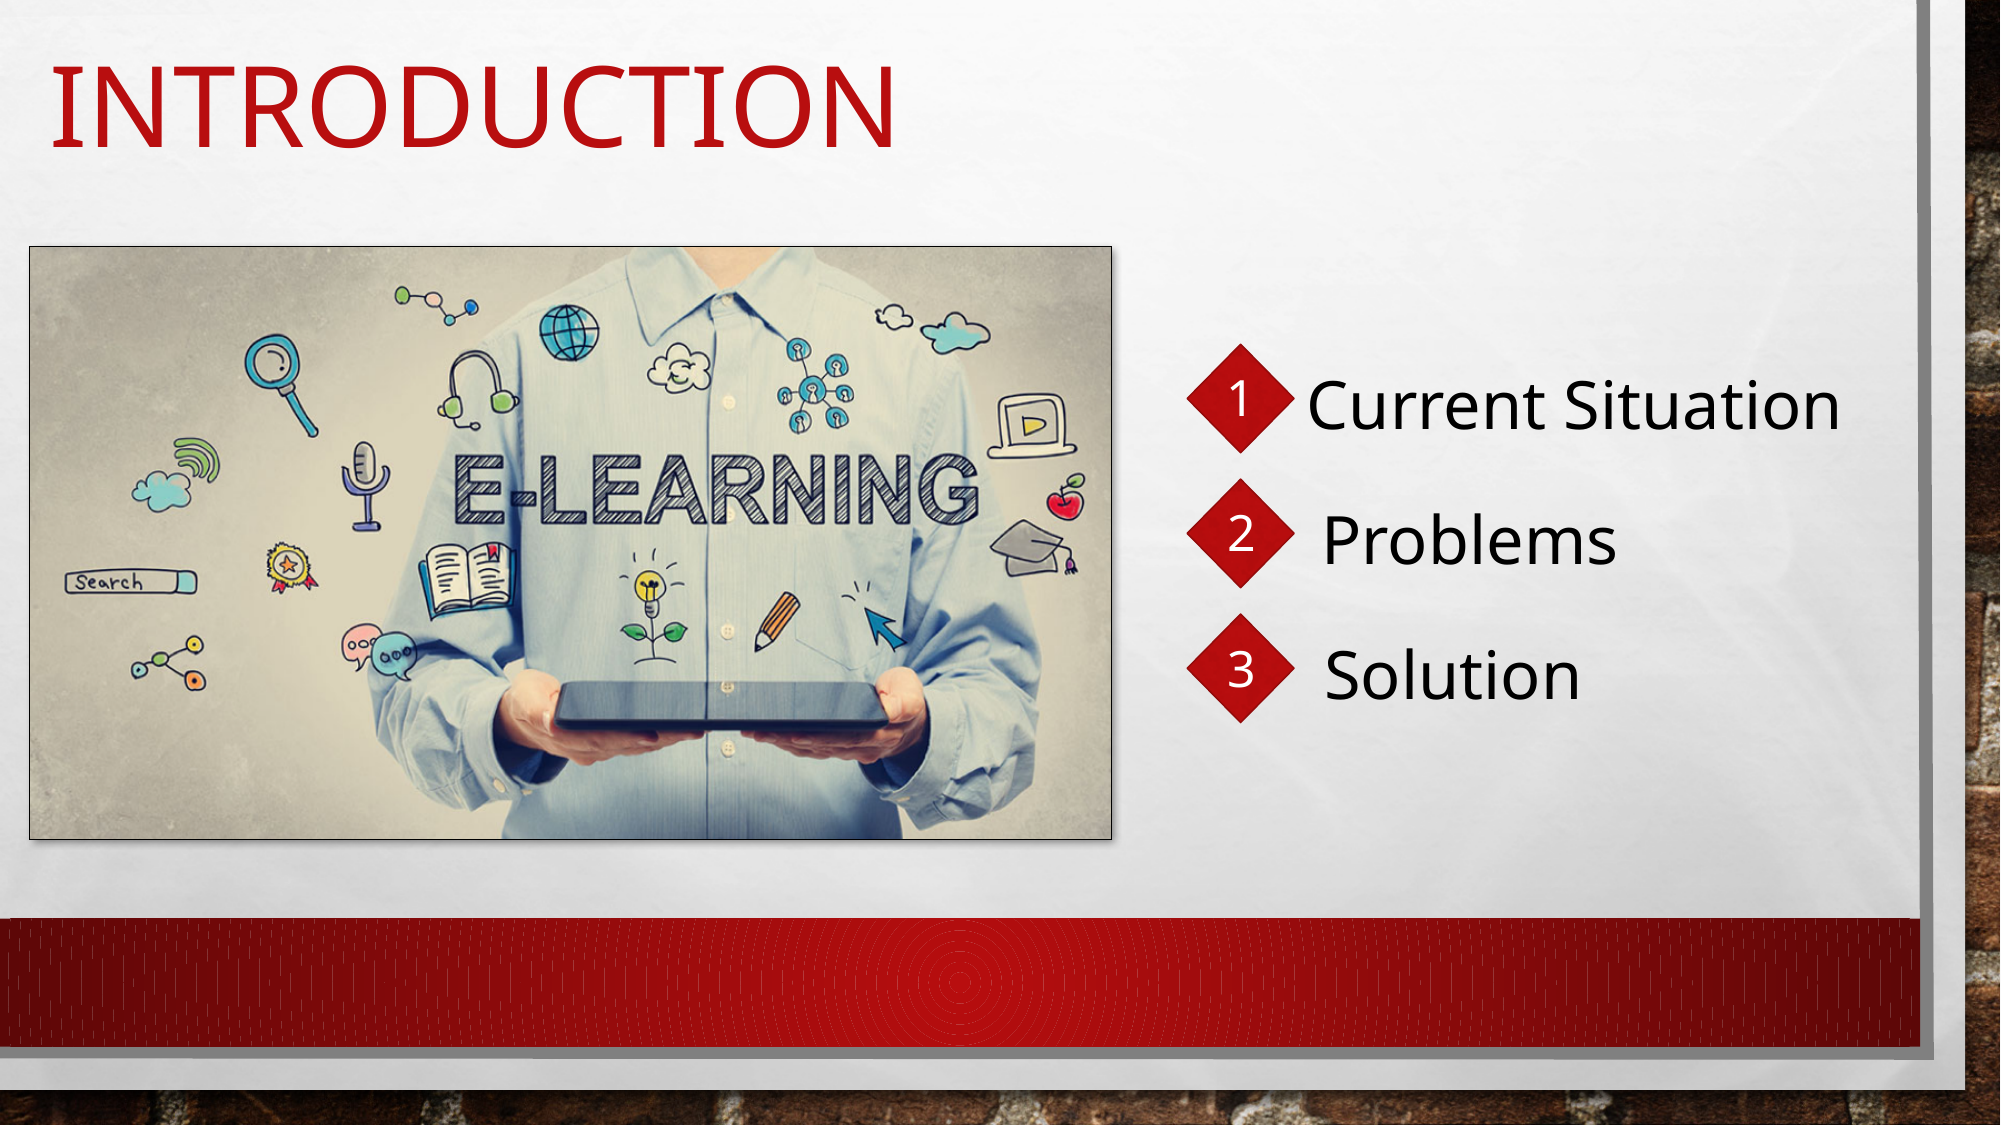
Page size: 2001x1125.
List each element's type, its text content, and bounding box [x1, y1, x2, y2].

text_box [1226, 343, 1256, 358]
picture [29, 246, 1112, 840]
text_box [1271, 643, 1295, 693]
text_box [1186, 642, 1212, 695]
text_box [1186, 373, 1211, 424]
text_box Current Situation [1291, 355, 1859, 451]
text_box 2 [1213, 493, 1272, 569]
text_box [1270, 372, 1295, 425]
text_box [1272, 509, 1295, 557]
text_box Problems [1306, 490, 1634, 586]
text_box [1221, 569, 1261, 589]
text_box [1186, 506, 1213, 561]
text_box [1221, 434, 1261, 454]
text_box 1 [1211, 358, 1270, 434]
picture [0, 0, 2000, 1125]
text_box [1222, 705, 1259, 724]
text_box [1225, 478, 1256, 493]
title INTRODUCTION [34, 16, 1740, 206]
text_box 3 [1212, 630, 1271, 705]
text_box Solution [1309, 625, 1598, 721]
text_box [1223, 613, 1258, 630]
